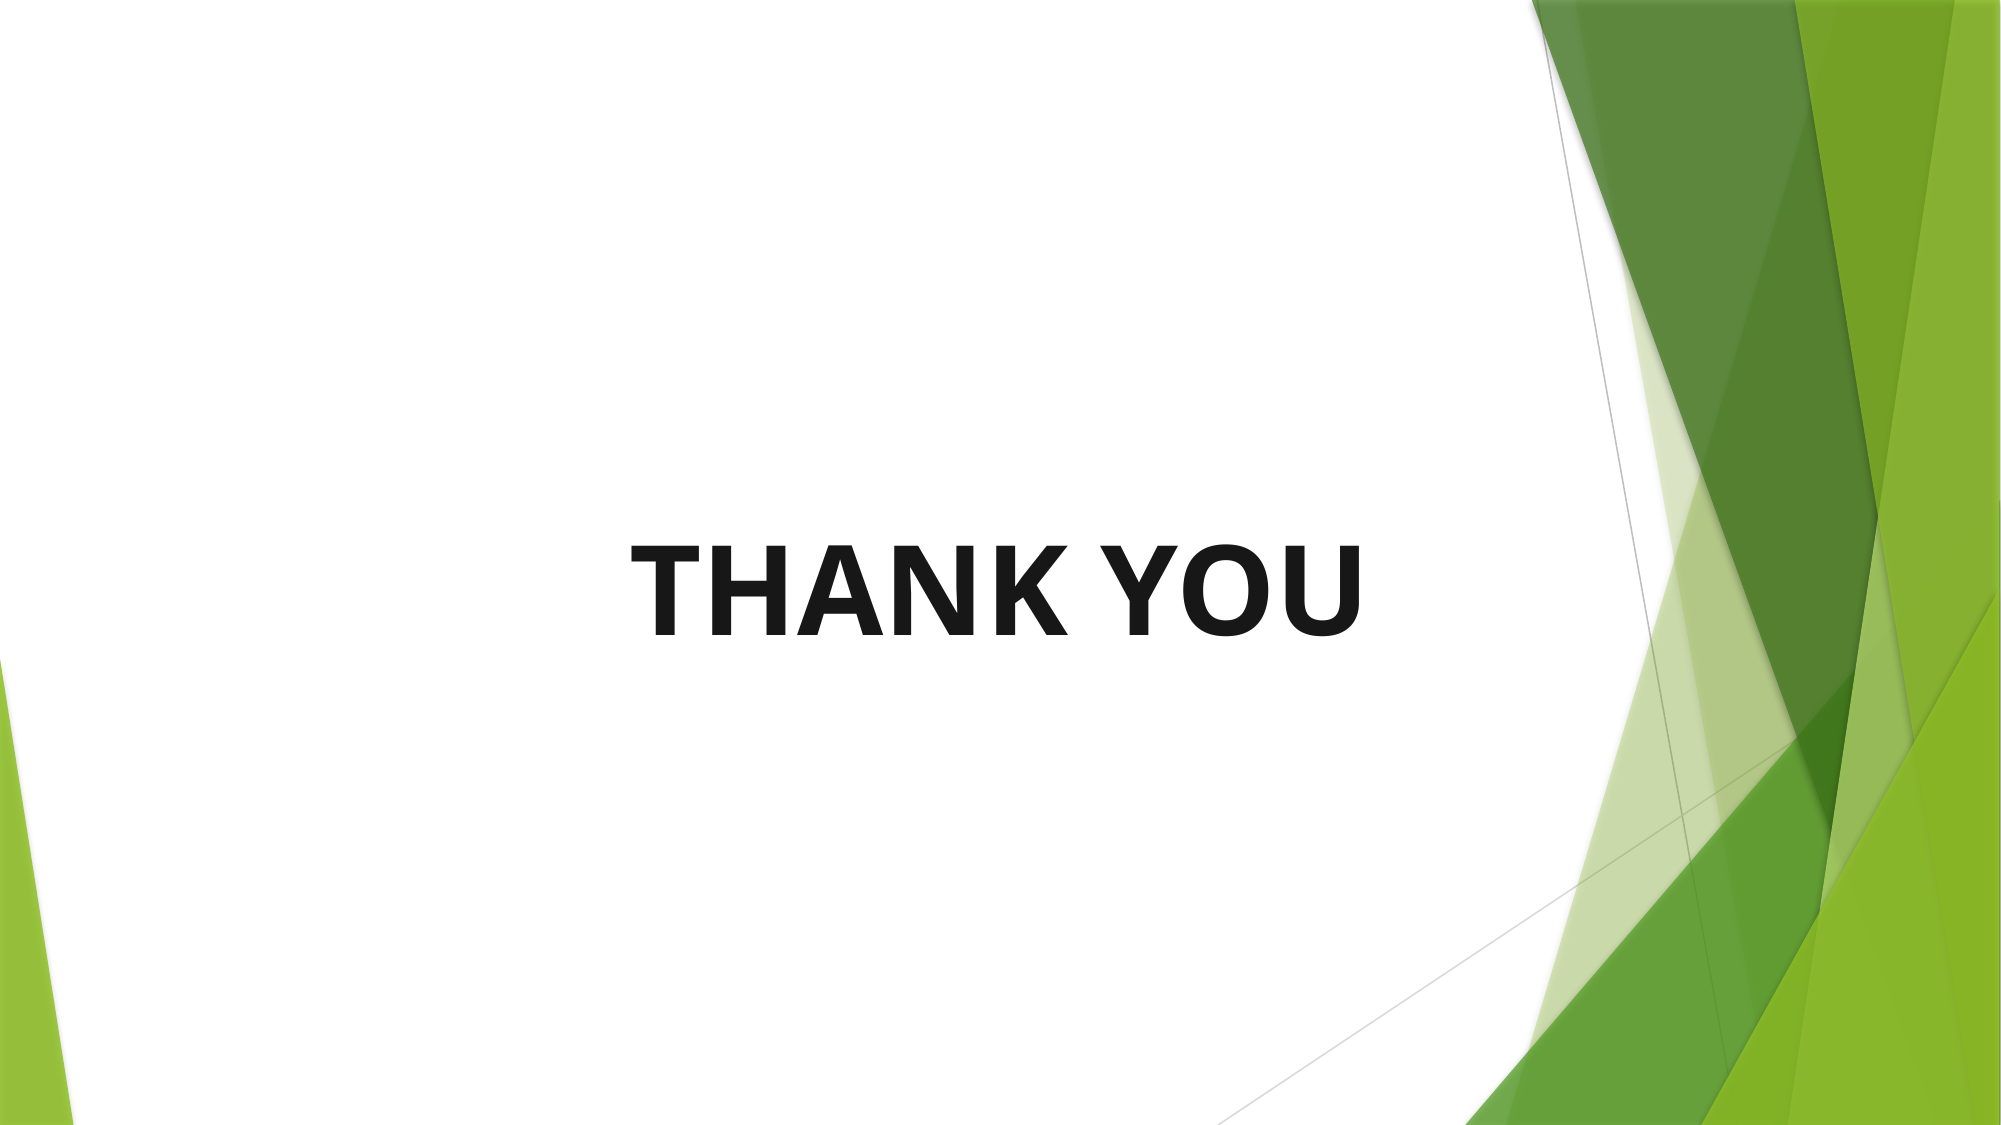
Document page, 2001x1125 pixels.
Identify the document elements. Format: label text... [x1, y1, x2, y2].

title THANK YOU [0, 92, 2000, 668]
